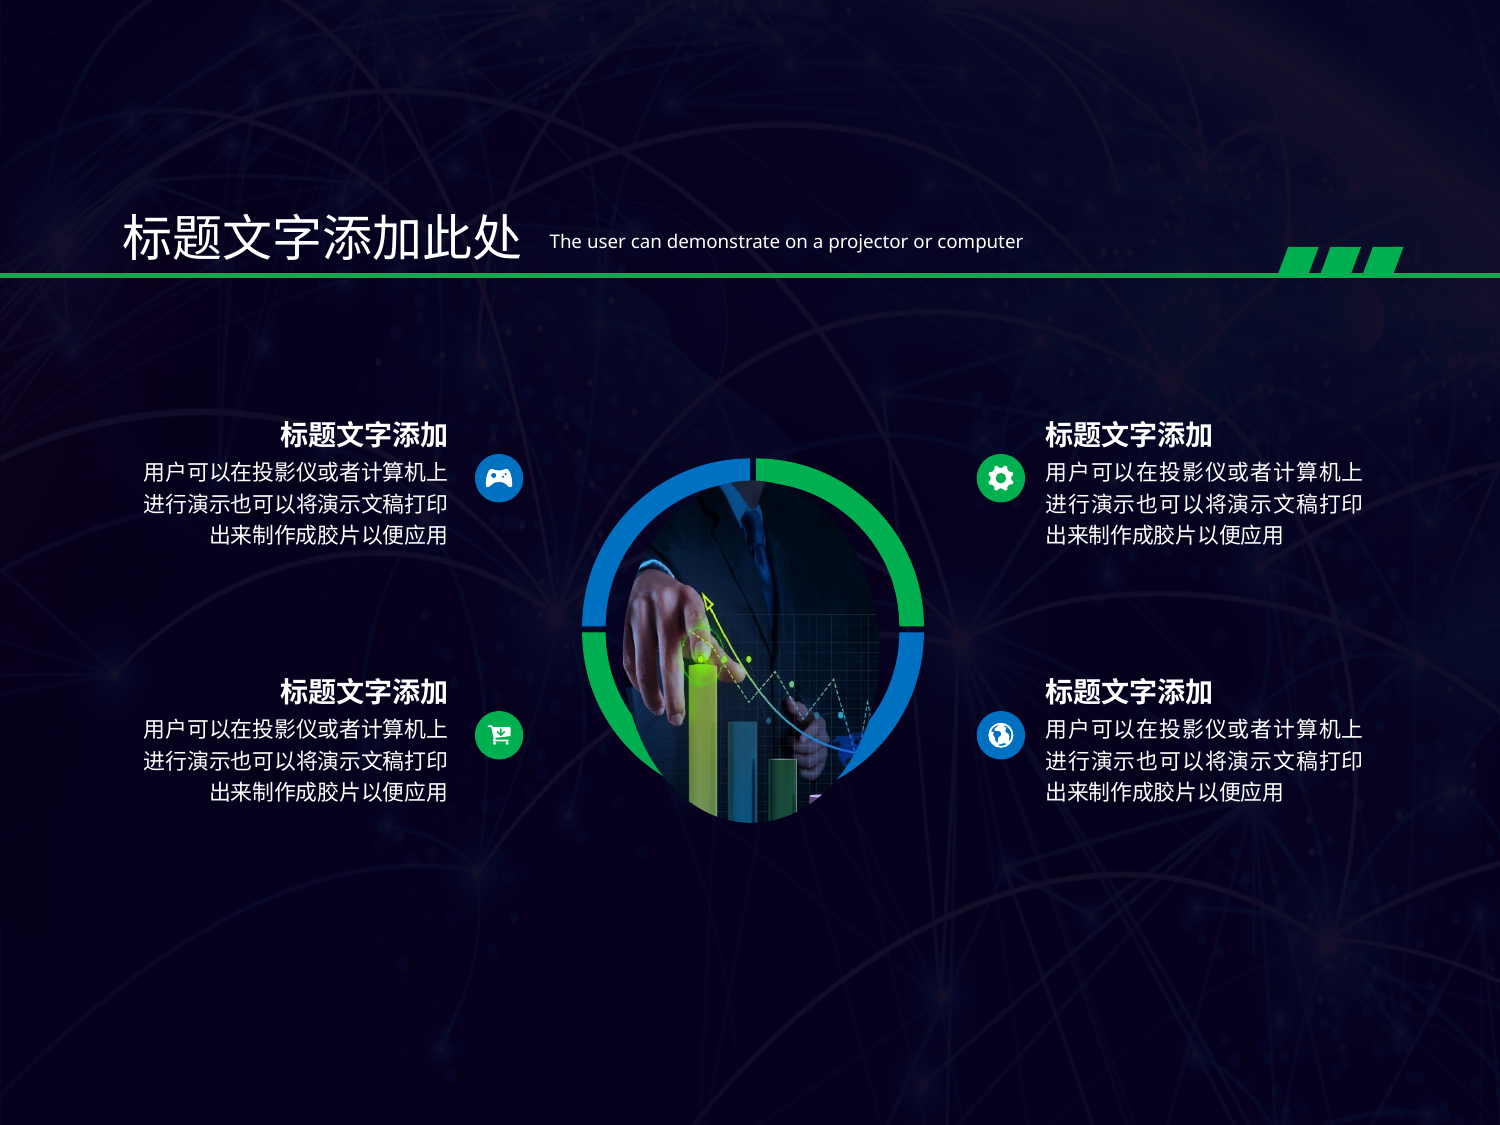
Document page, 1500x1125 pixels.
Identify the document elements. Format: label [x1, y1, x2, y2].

text_box [1030, 660, 1379, 815]
text_box [0, 246, 1500, 276]
text_box [474, 453, 1026, 801]
text_box [114, 660, 464, 815]
text_box [107, 198, 1281, 246]
text_box [1030, 403, 1379, 558]
picture [622, 480, 880, 823]
text_box [114, 403, 464, 558]
